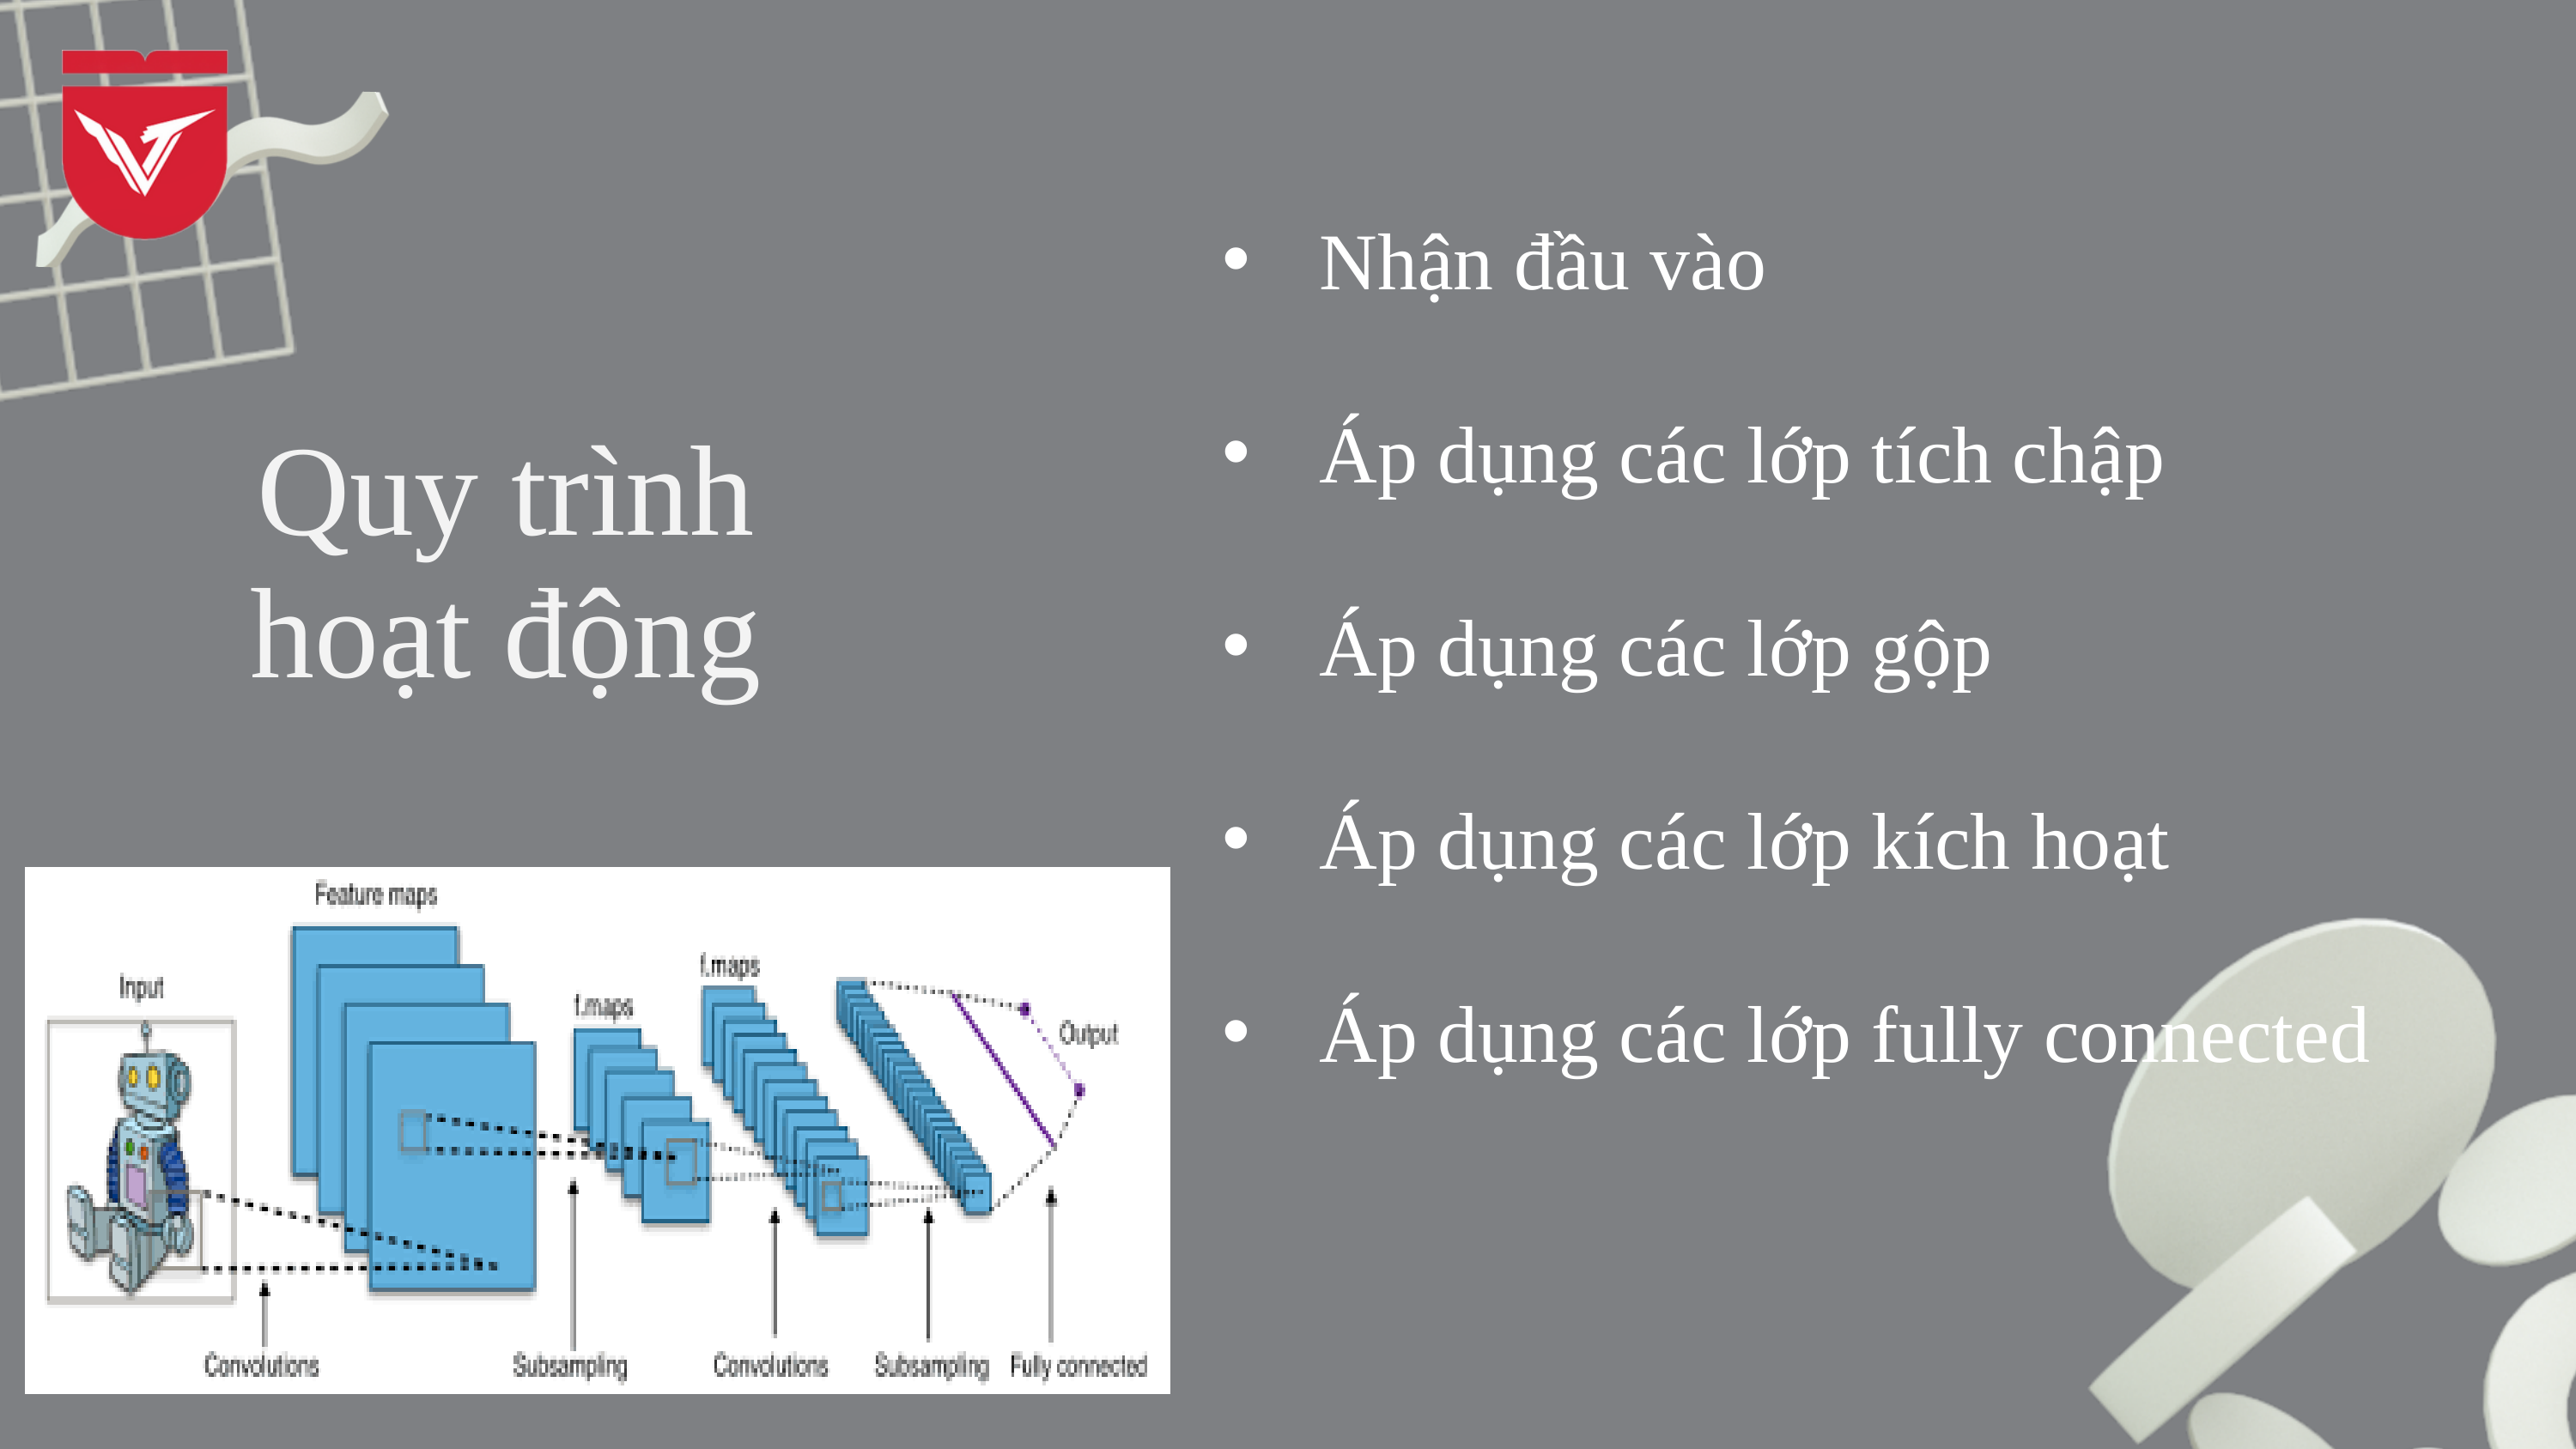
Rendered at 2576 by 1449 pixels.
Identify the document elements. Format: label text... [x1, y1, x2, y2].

text_box Nhận đầu vào Áp dụng các lớp tích chập Áp dụng các lớp gộp Áp dụng các lớp kích hoạt Áp dụng các lớp fully connected [1222, 209, 2510, 1079]
text_box Quy trình hoạt động [214, 419, 798, 704]
text_box [34, 80, 391, 280]
picture [24, 867, 1170, 1394]
text_box [62, 50, 228, 240]
text_box [2087, 917, 2576, 1449]
text_box [0, 0, 297, 415]
